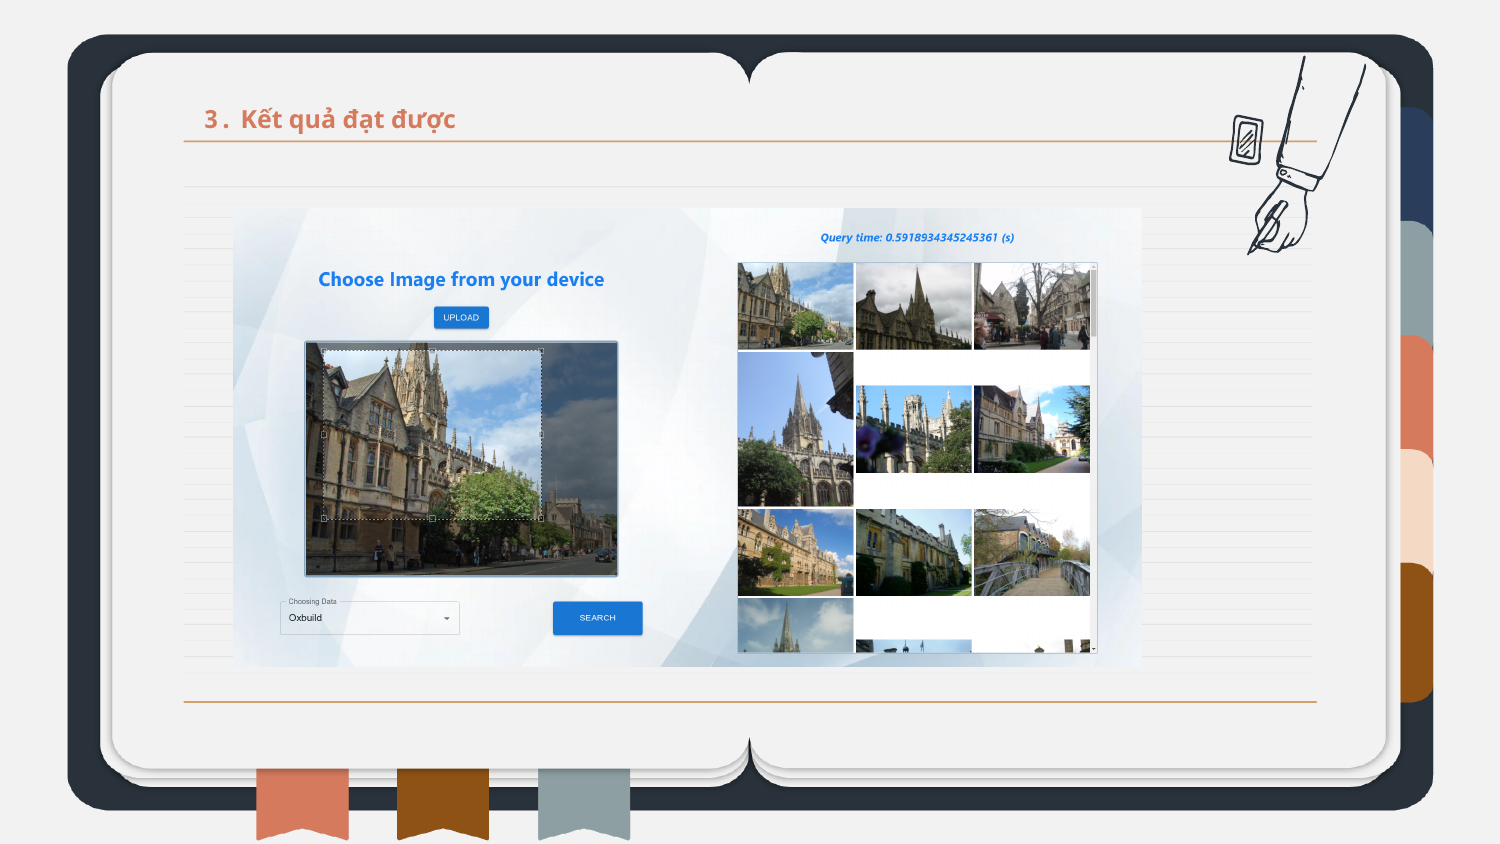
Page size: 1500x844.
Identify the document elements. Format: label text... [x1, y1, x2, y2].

picture [0, 0, 1500, 844]
list [188, 157, 1307, 243]
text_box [1211, 70, 1398, 232]
text_box 3. Kết quả đạt được [188, 95, 721, 141]
